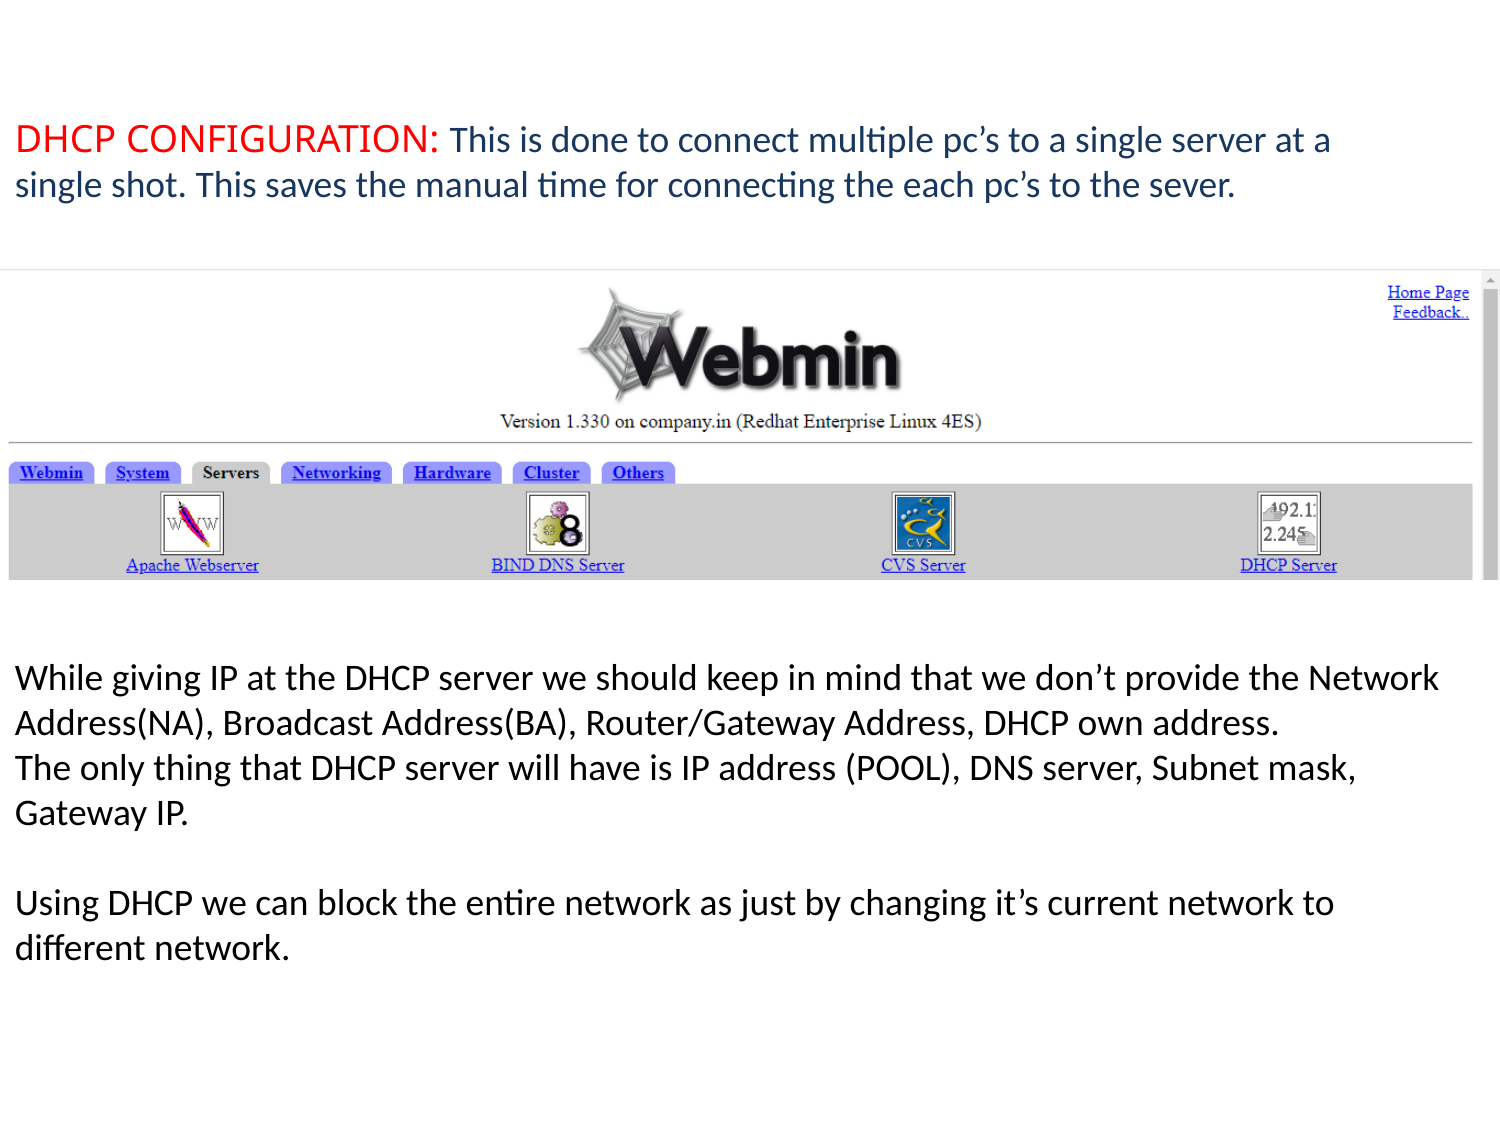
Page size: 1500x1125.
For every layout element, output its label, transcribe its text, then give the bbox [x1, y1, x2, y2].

picture [0, 266, 1500, 580]
text_box DHCP CONFIGURATION: This is done to connect multiple pc’s to a single server at a single shot. This saves the manual time for connecting the each pc’s to the sever. [0, 107, 1442, 213]
text_box While giving IP at the DHCP server we should keep in mind that we don’t provide the Network Address(NA), Broadcast Address(BA), Router/Gateway Address, DHCP own address. The only thing that DHCP server will have is IP address (POOL), DNS server, Subnet mask, Gateway IP. Using DHCP we can block the entire network as just by changing it’s current network to different network. [0, 645, 1483, 1020]
